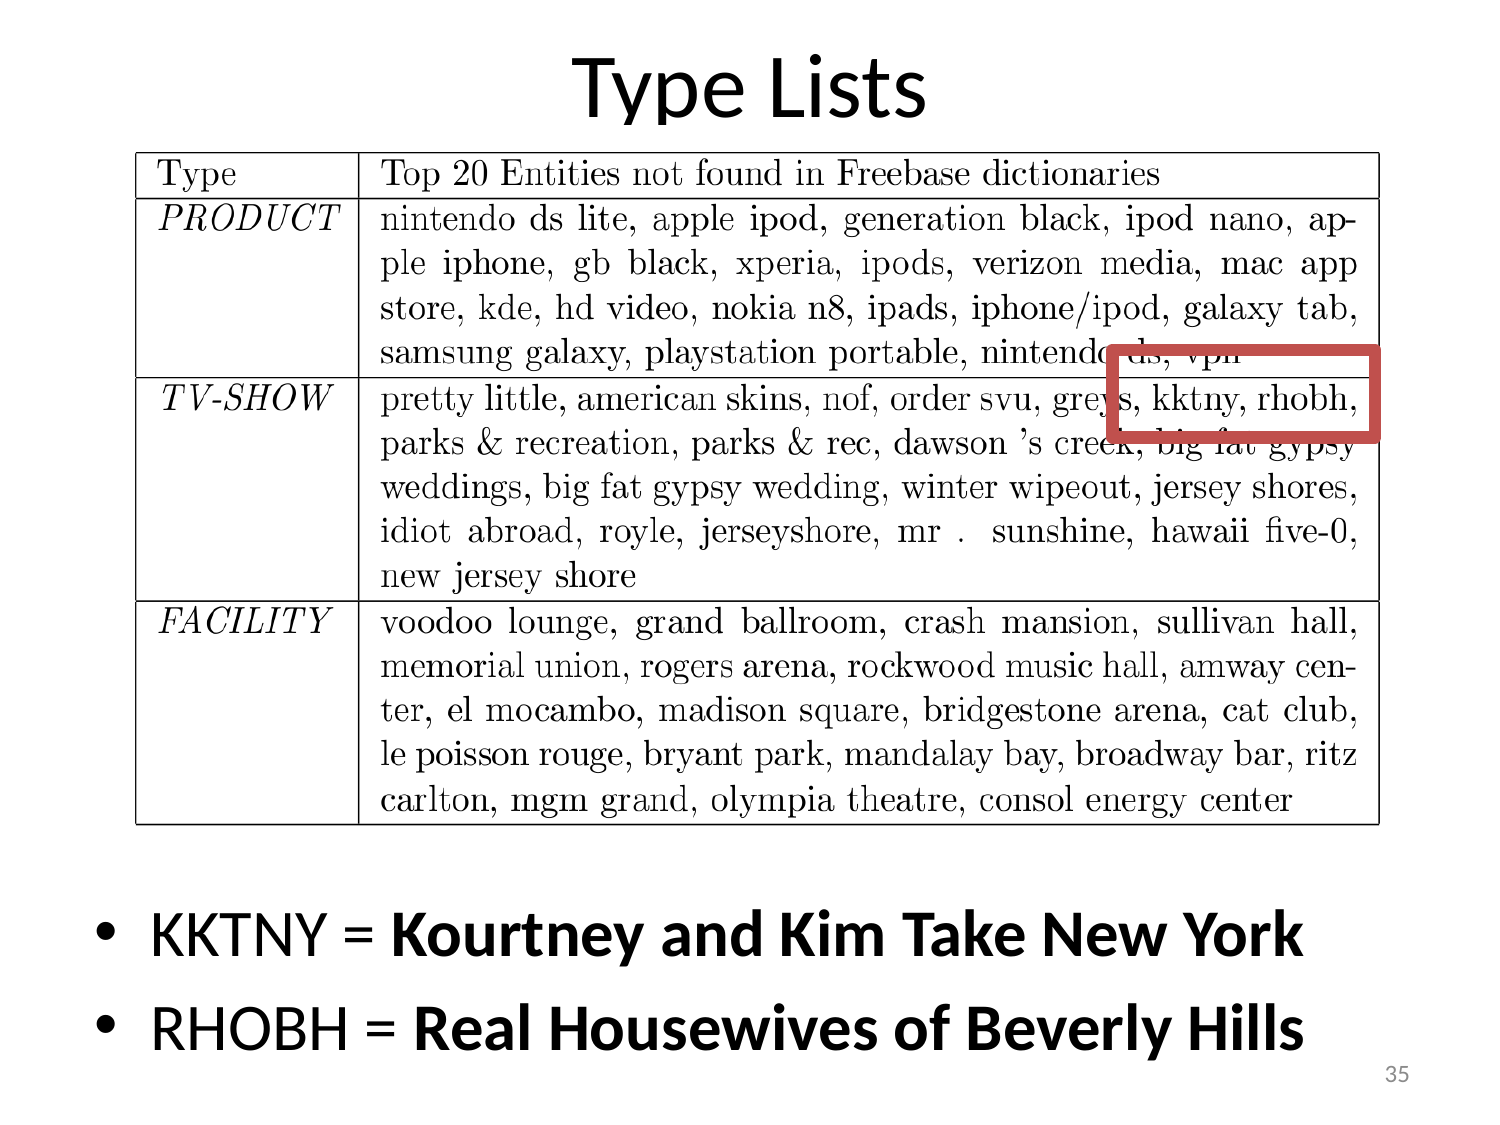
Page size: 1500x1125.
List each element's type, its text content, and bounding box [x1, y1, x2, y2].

list KKTNY = Kourtney and Kim Take New York RHOBH = Real Housewives of Beverly Hills [79, 882, 1430, 1125]
title Type Lists [75, 0, 1425, 175]
slide_number 35 [1074, 1042, 1425, 1103]
picture [115, 124, 1393, 843]
